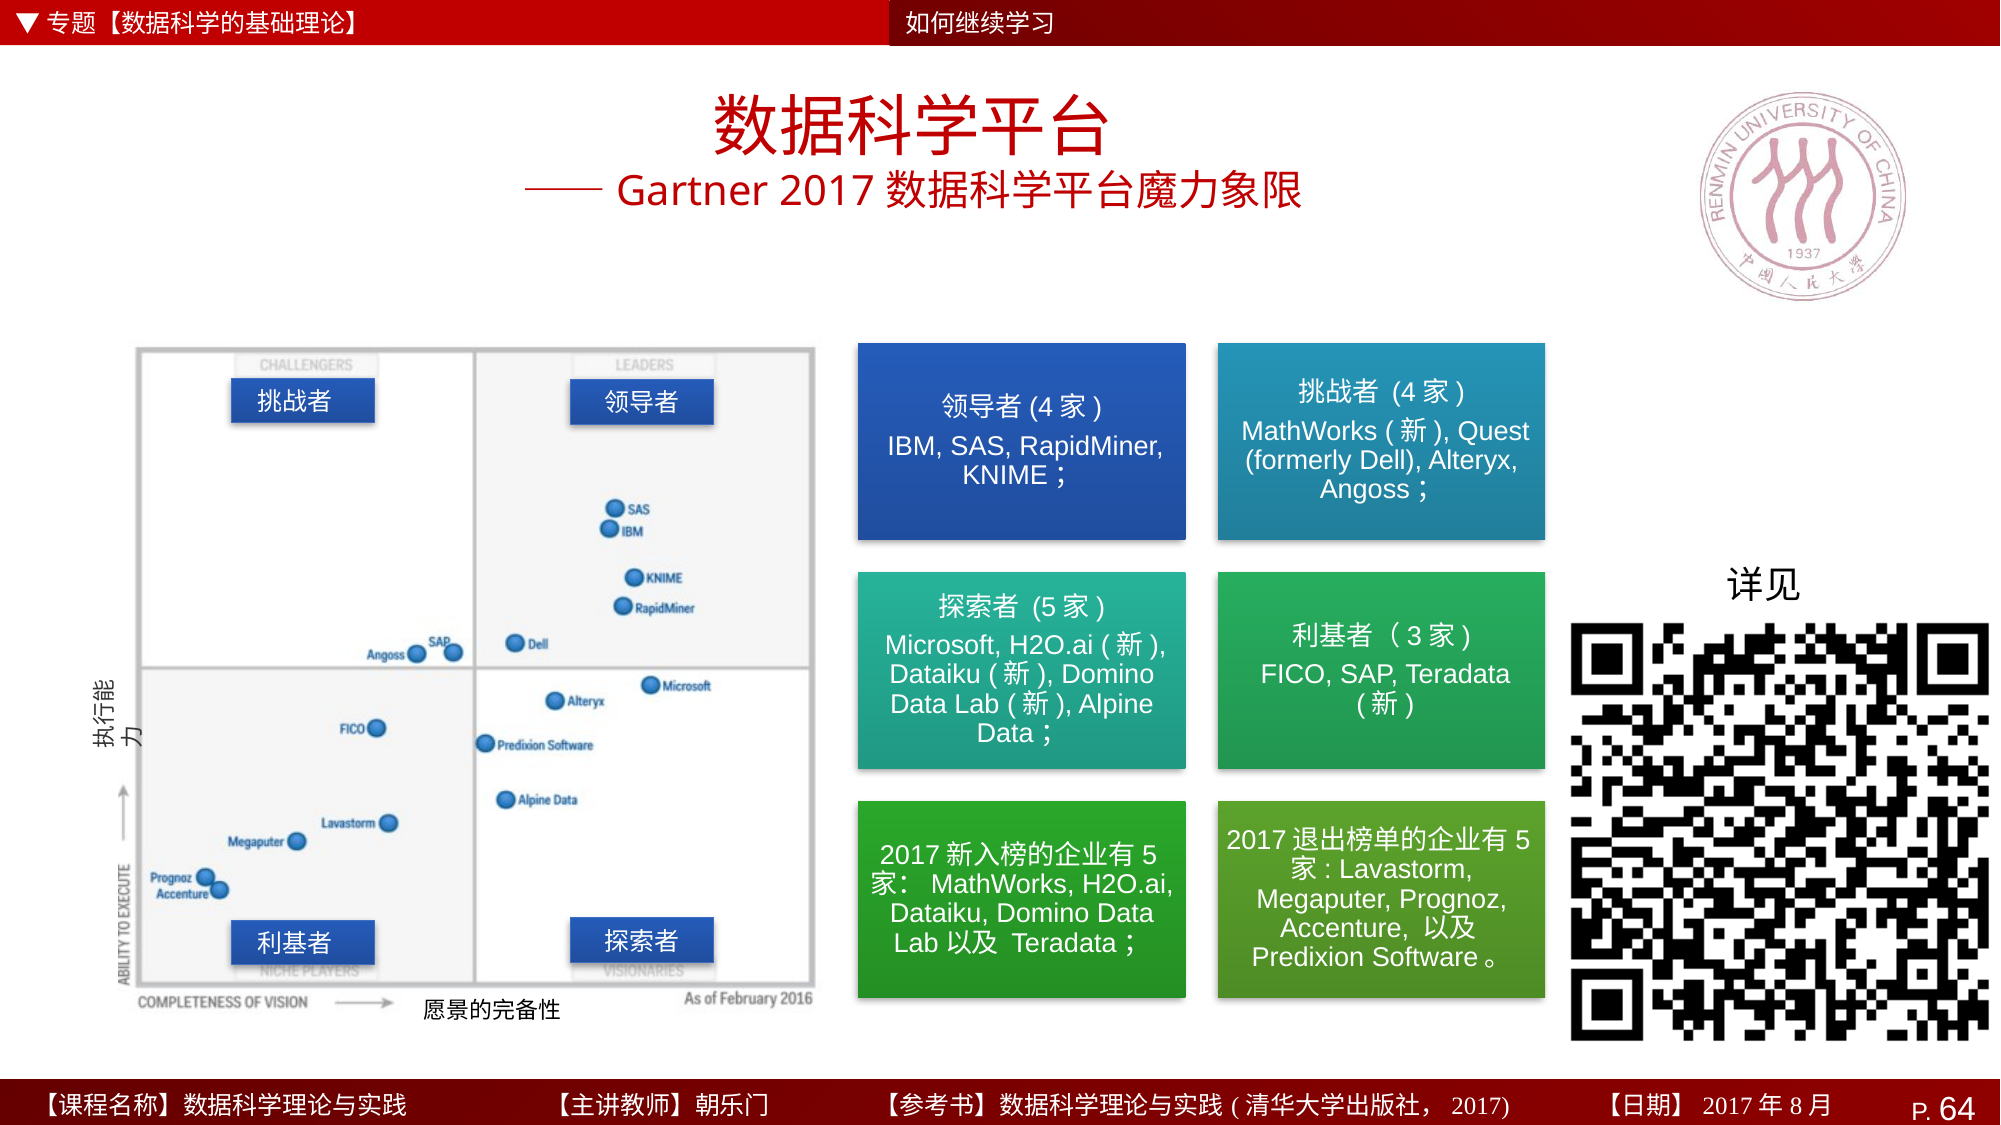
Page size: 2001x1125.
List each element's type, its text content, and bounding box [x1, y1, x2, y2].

title 数据科学平台 ——Gartner 2017数据科学平台魔力象限 [61, 80, 1765, 217]
text_box 详见 [1711, 553, 1817, 612]
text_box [82, 337, 823, 1032]
picture [1696, 89, 1910, 304]
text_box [858, 302, 1546, 1039]
picture [1562, 614, 2000, 1052]
list ▼专题【数据科学的基础理论】 [0, 0, 725, 43]
list 如何继续学习 [890, 0, 1249, 43]
